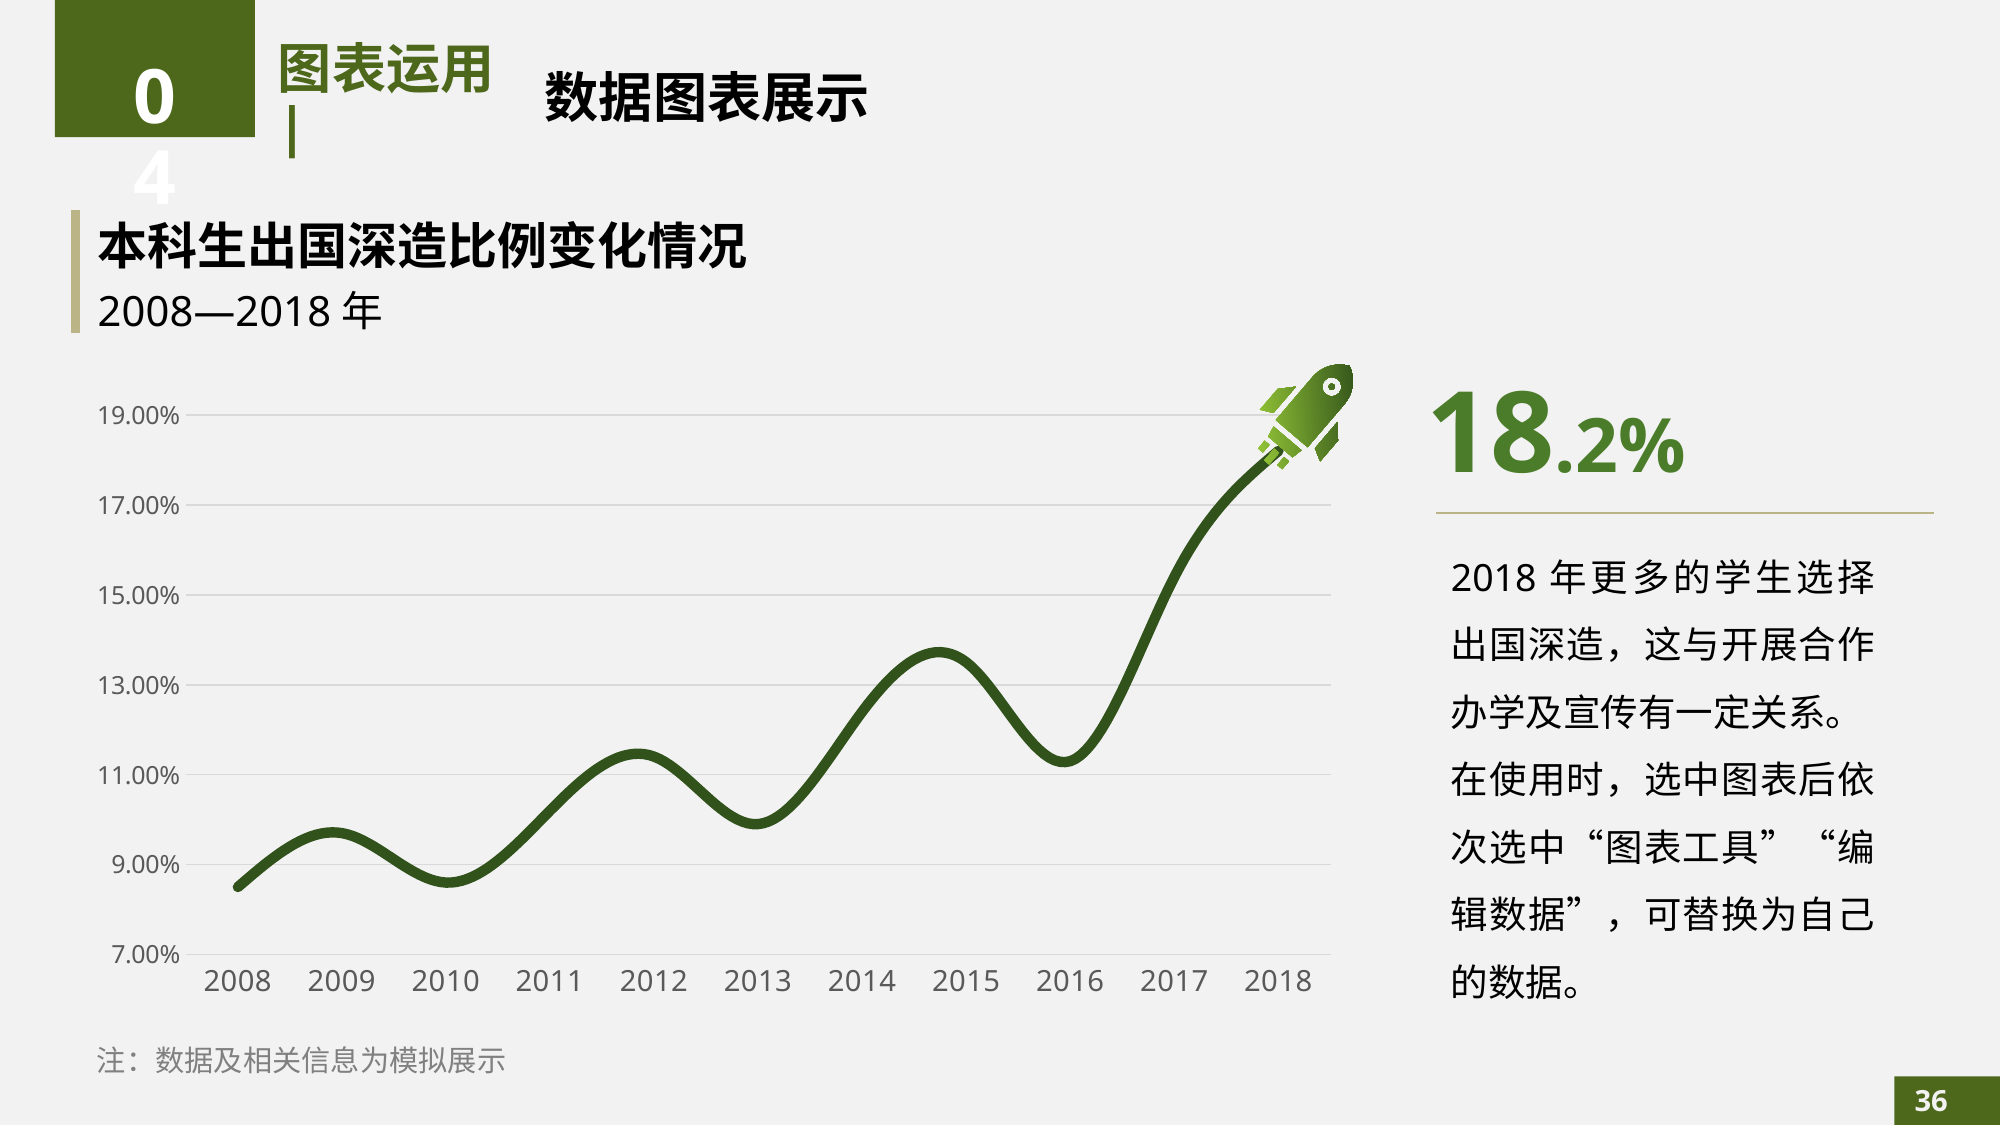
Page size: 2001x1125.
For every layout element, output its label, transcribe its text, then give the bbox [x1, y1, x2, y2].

list 04 [97, 51, 213, 149]
text_box 18.2% [1411, 352, 1702, 503]
list 数据图表展示 [529, 62, 1969, 138]
text_box 本科生出国深造比例变化情况 2008—2018年 [82, 195, 763, 342]
text_box 注：数据及相关信息为模拟展示 [82, 1035, 522, 1085]
chart [71, 385, 1357, 1014]
text_box 2018年更多的学生选择出国深造，这与开展合作办学及宣传有一定关系。 在使用时，选中图表后依次选中“图表工具”“编辑数据”，可替换为自己的数据。 [1436, 523, 1890, 1012]
text_box [1305, 364, 1353, 385]
title 图表运用 | [262, 62, 529, 138]
